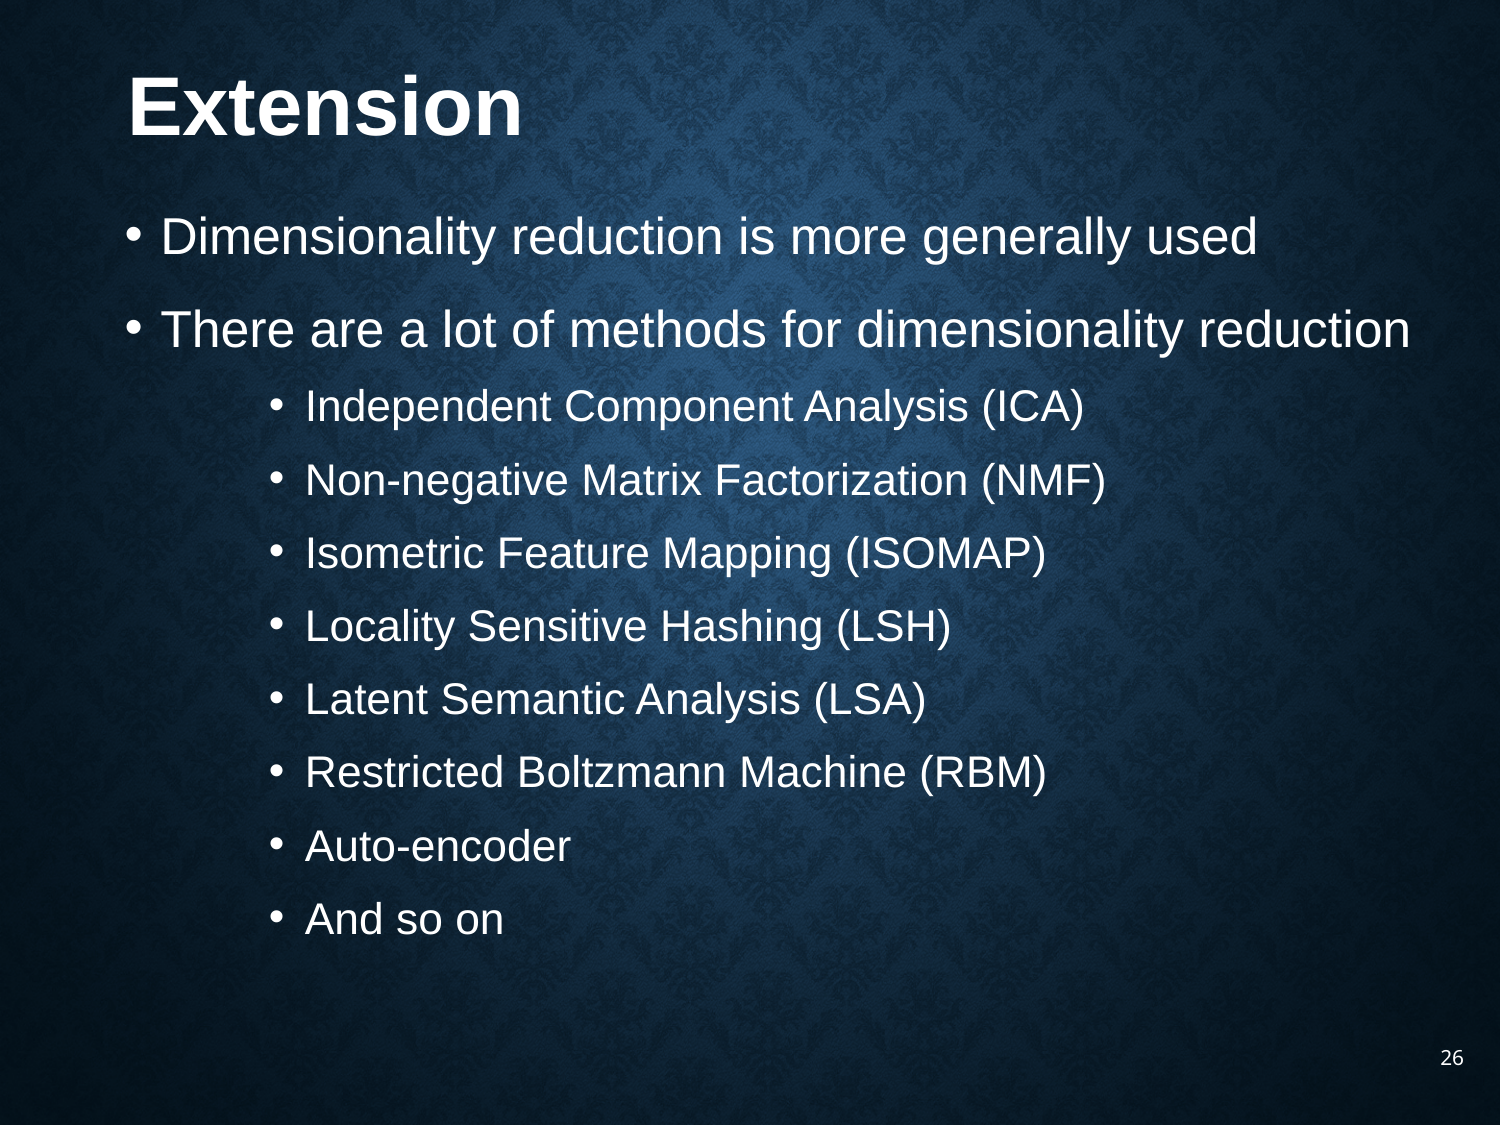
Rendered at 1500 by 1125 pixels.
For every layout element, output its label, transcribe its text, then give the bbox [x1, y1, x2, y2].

list Dimensionality reduction is more generally used There are a lot of methods for dimensionality reduction Independent Component Analysis (ICA) Non-negative Matrix Factorization (NMF) Isometric Feature Mapping (ISOMAP) Locality Sensitive Hashing (LSH) Latent Semantic Analysis (LSA) Restricted Boltzmann Machine (RBM) Auto-encoder And so on [109, 182, 1433, 1003]
text_box Extension [112, 34, 1387, 183]
slide_number 26 [1386, 1028, 1479, 1089]
